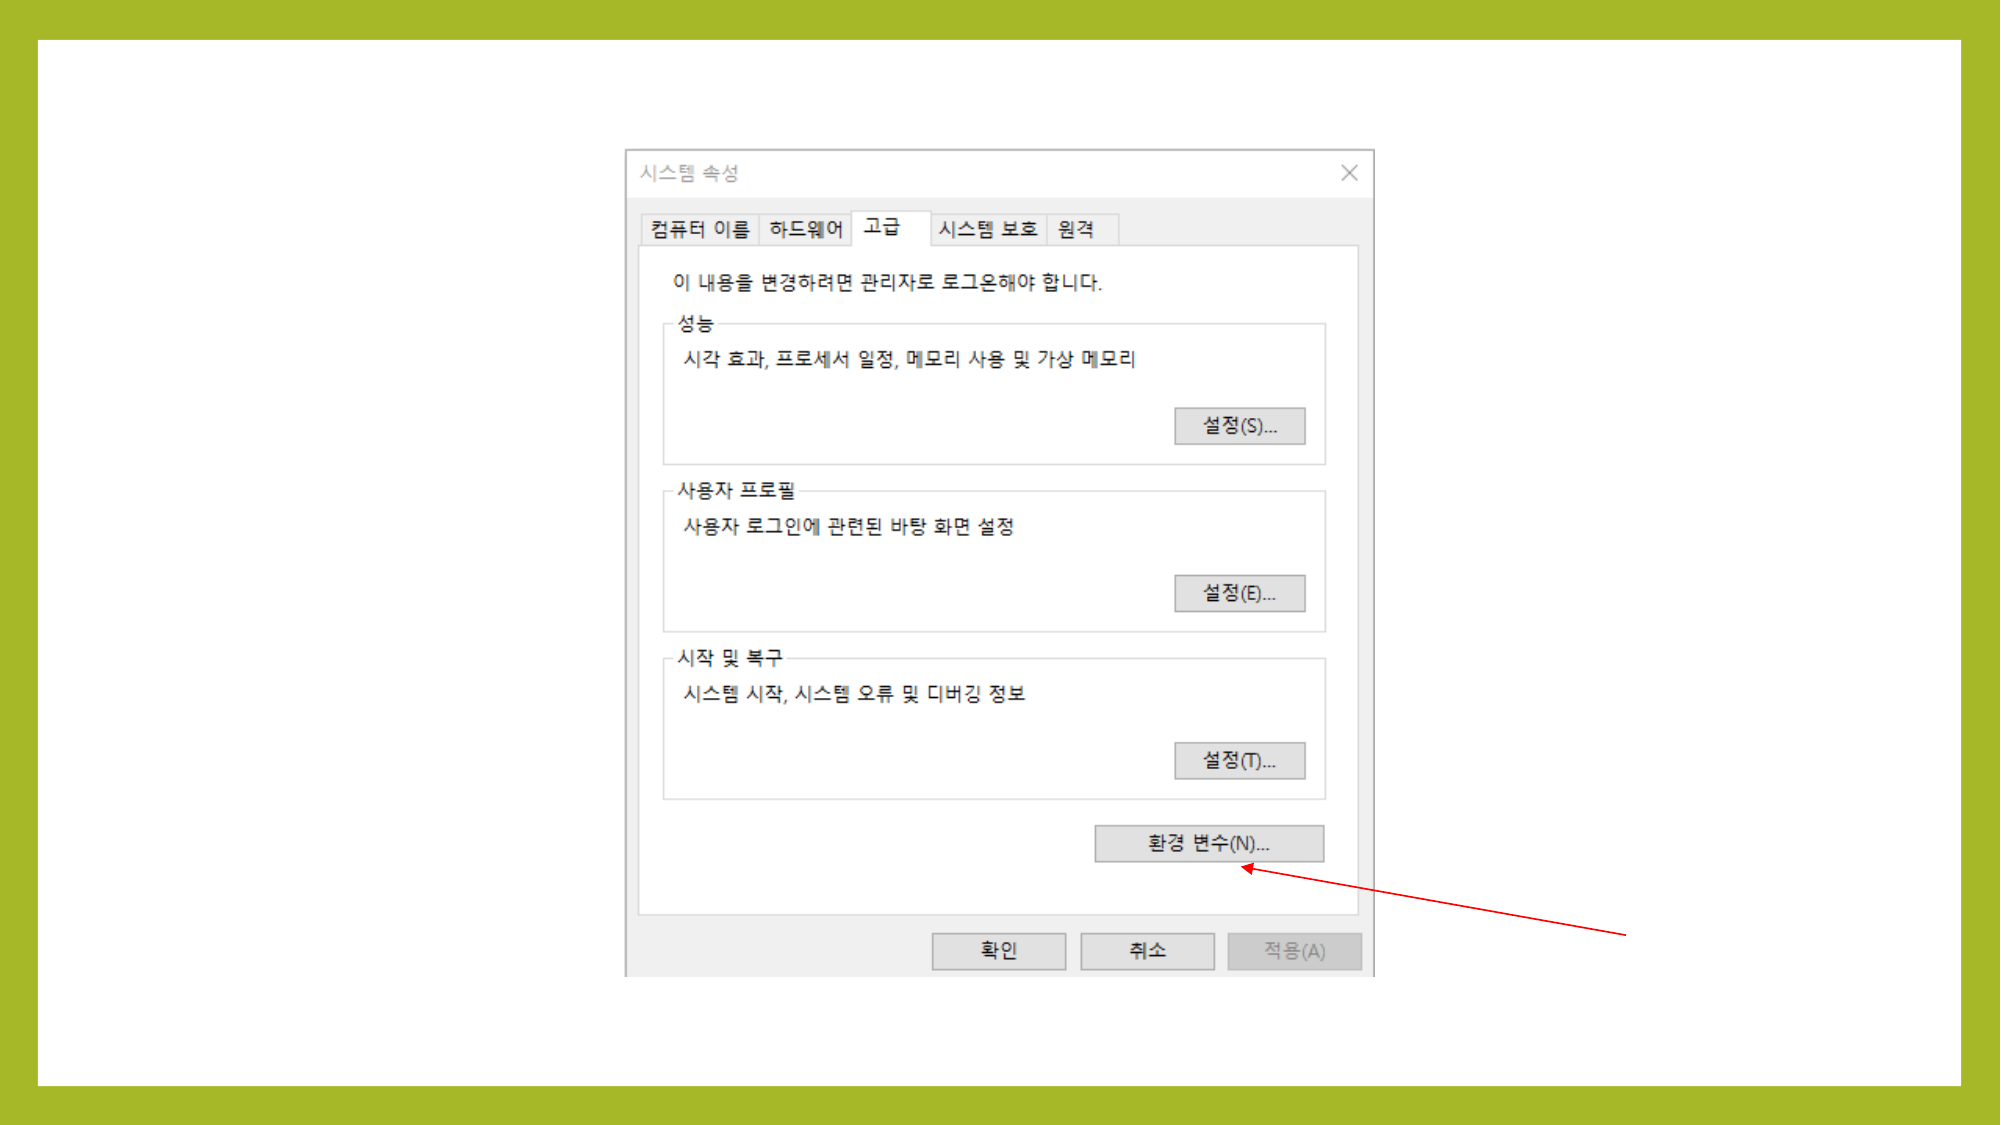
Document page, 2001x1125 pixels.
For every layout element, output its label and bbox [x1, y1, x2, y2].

text_box [1240, 866, 1627, 936]
picture [624, 148, 1376, 977]
